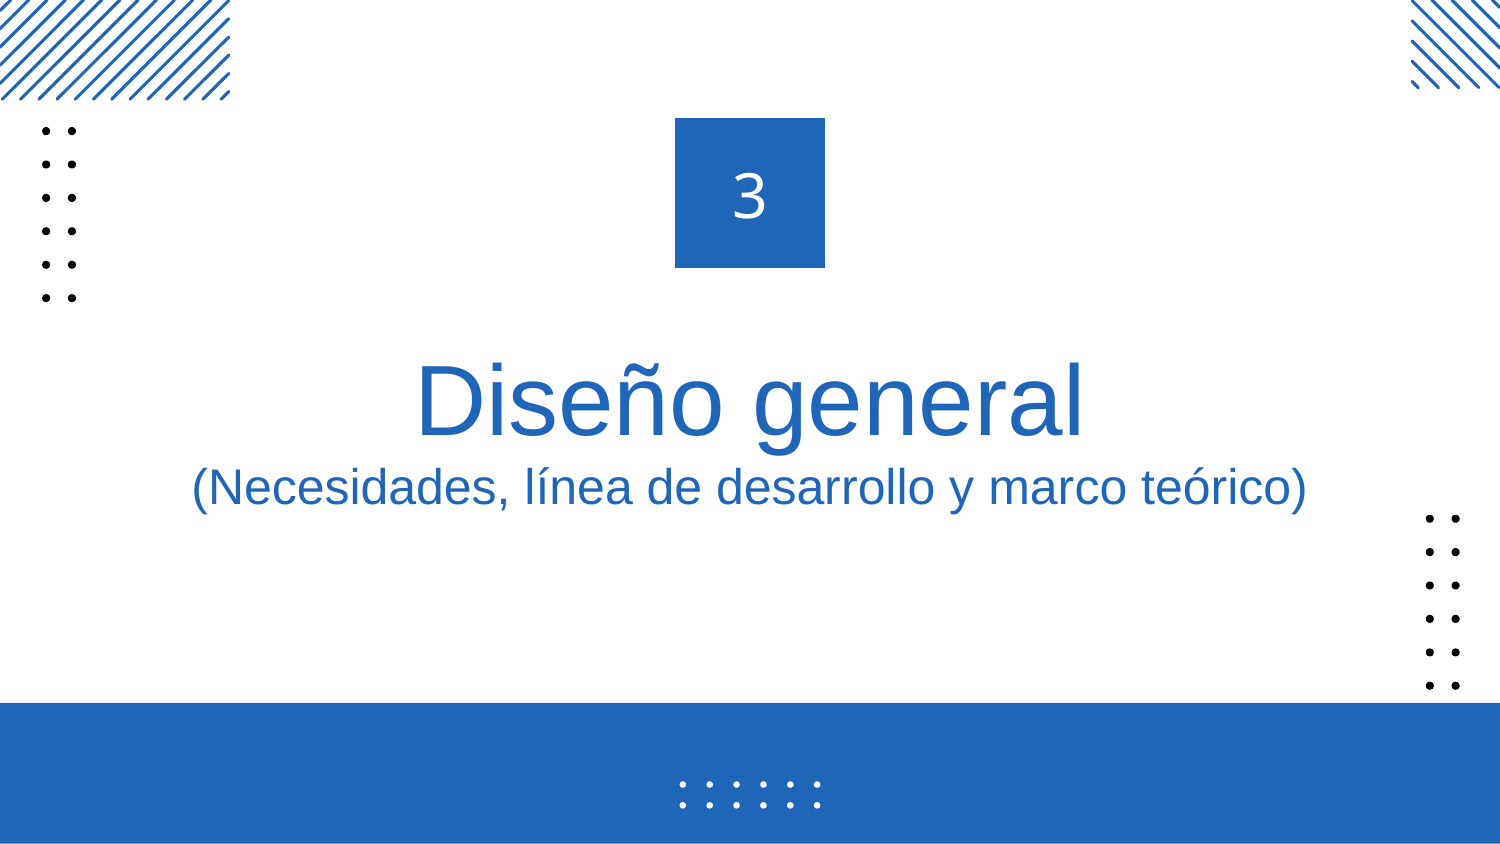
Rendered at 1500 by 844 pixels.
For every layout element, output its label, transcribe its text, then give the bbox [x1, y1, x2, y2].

title 3 [675, 118, 825, 268]
title Diseño general (Necesidades, línea de desarrollo y marco teórico) [128, 291, 1372, 559]
